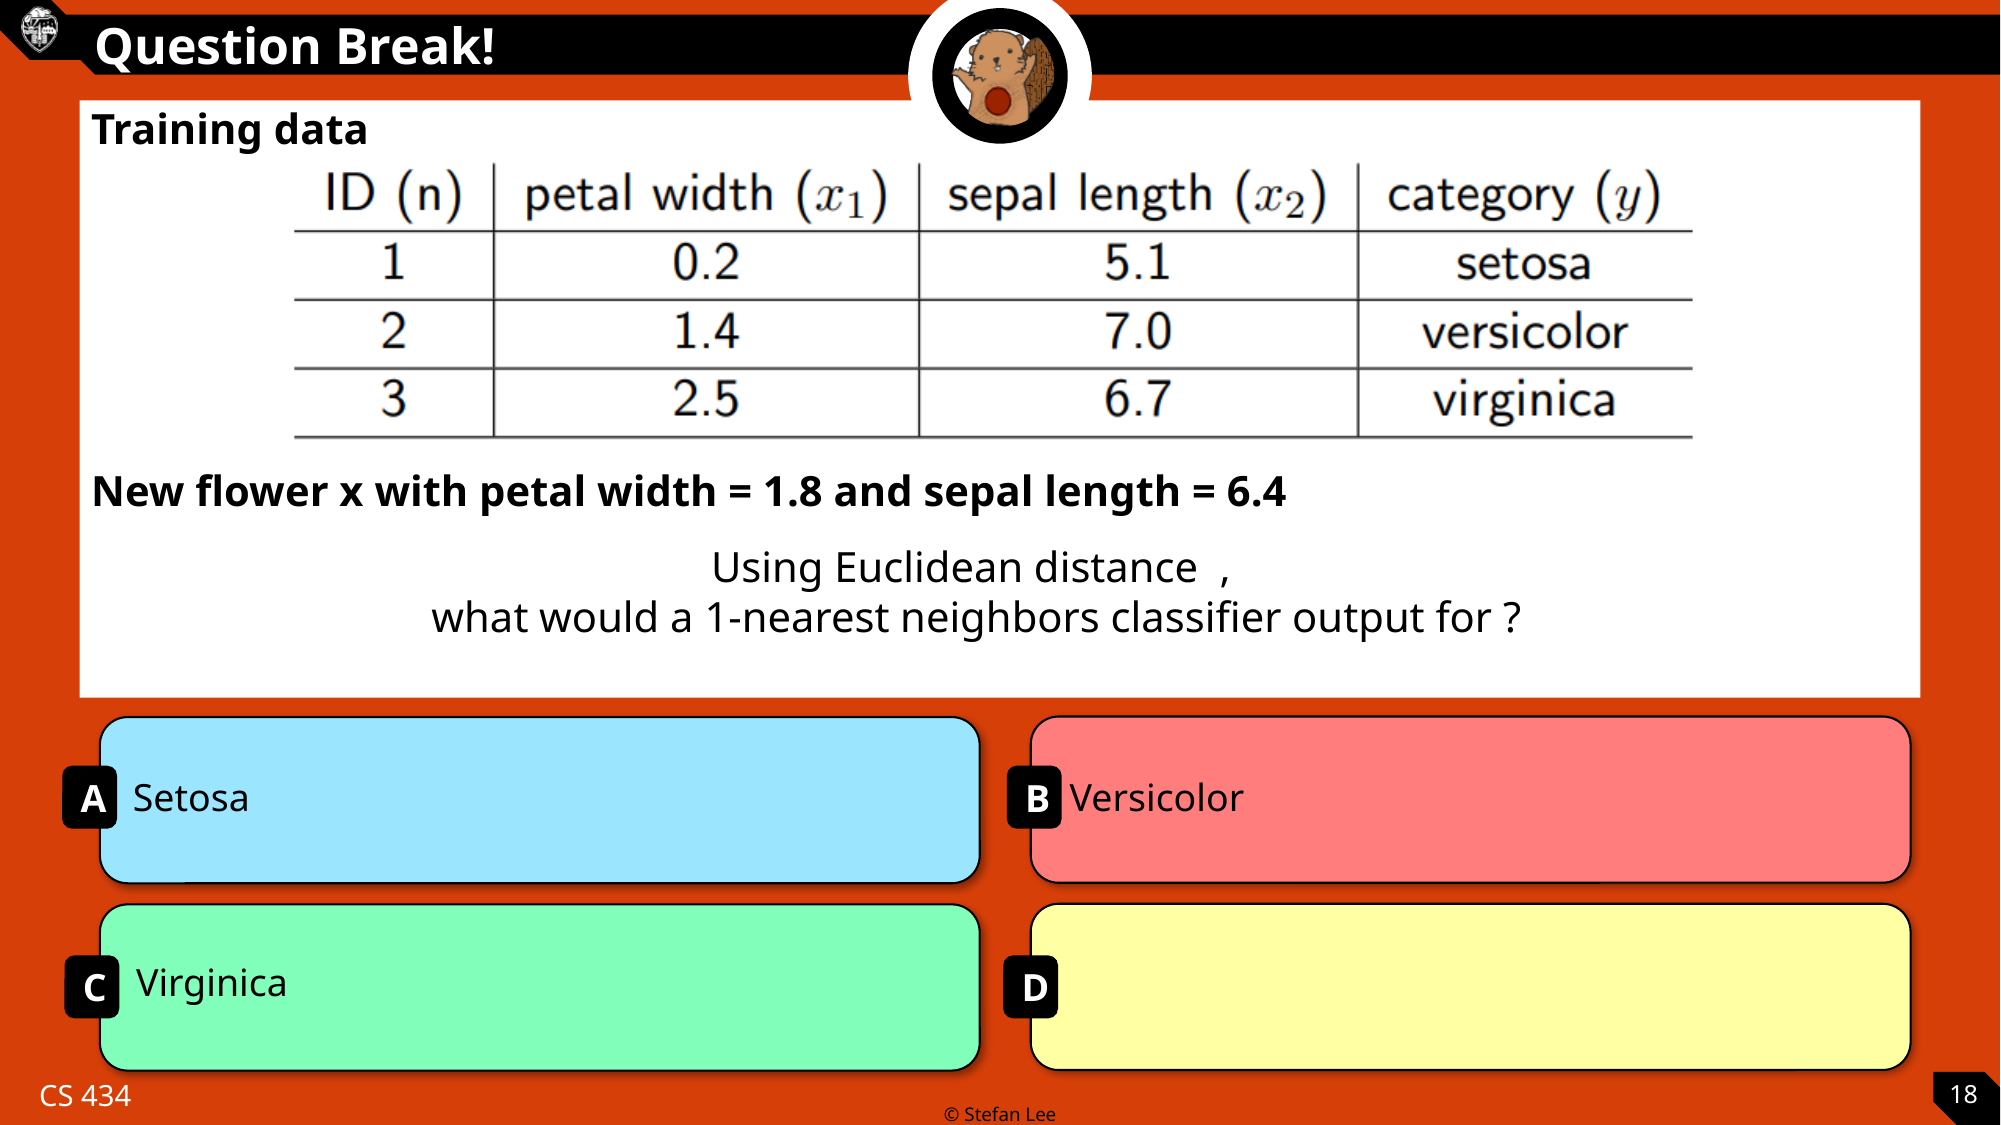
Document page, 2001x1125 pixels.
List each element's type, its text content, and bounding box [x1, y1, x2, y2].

text_box Training data [76, 95, 1867, 161]
picture [21, 6, 60, 54]
text_box New flower x with petal width = 1.8 and sepal length = 6.4 [76, 456, 1867, 522]
picture [951, 23, 1055, 95]
picture [282, 160, 1718, 455]
list Virginica [121, 908, 983, 1061]
slide_number 18 [1933, 1071, 1994, 1119]
list Versicolor [1054, 723, 1903, 876]
list Setosa [118, 723, 980, 876]
